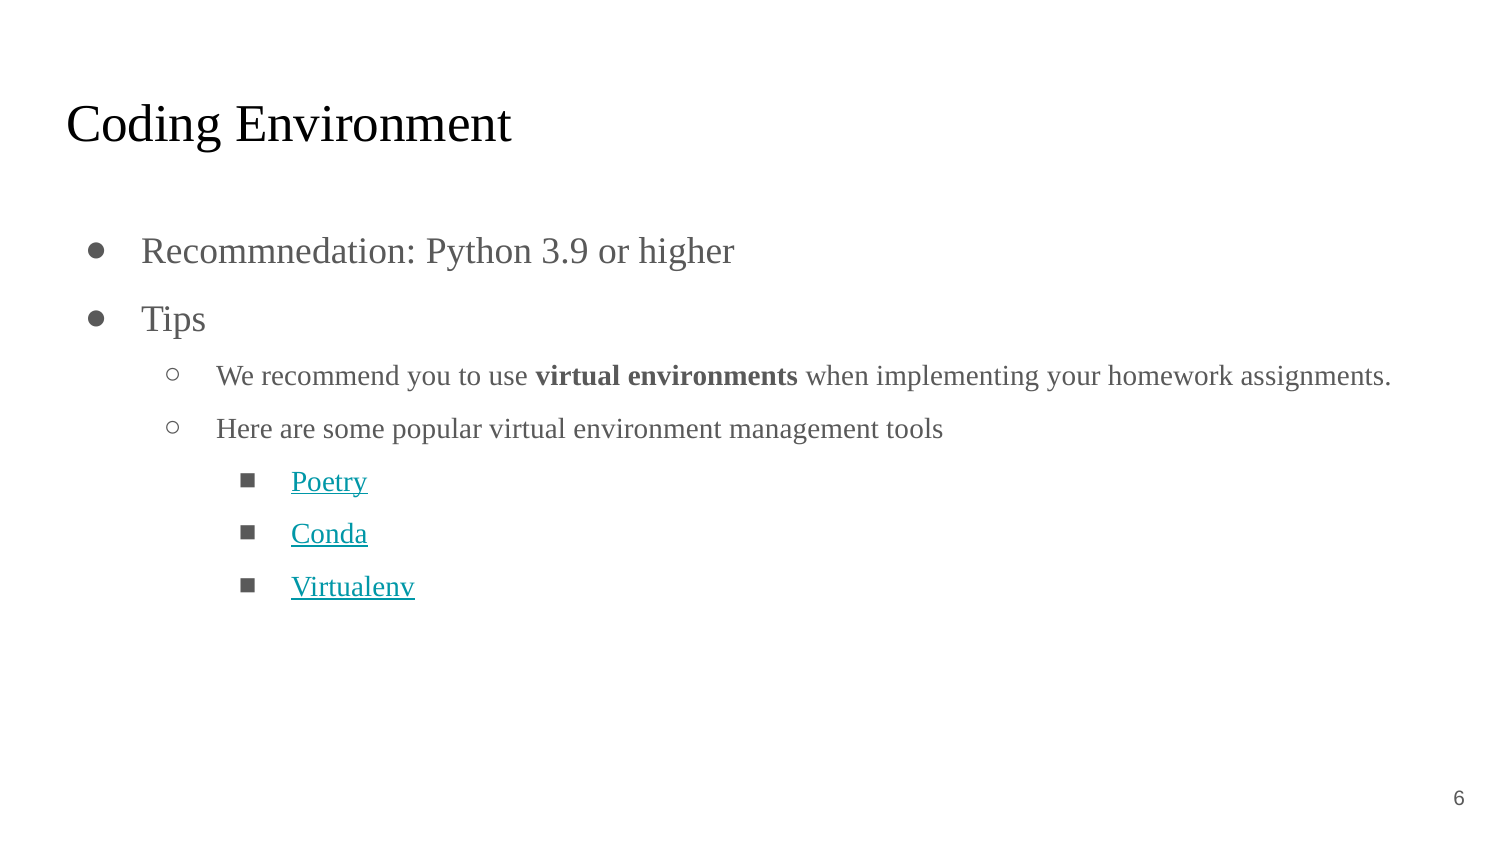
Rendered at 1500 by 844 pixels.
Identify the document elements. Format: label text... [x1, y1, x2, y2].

list Recommnedation: Python 3.9 or higher Tips We recommend you to use virtual environments when implementing your homework assignments. Here are some popular virtual environment management tools Poetry Conda Virtualenv [51, 189, 1449, 821]
title Coding Environment [51, 72, 1449, 167]
slide_number 6 [1389, 764, 1480, 830]
